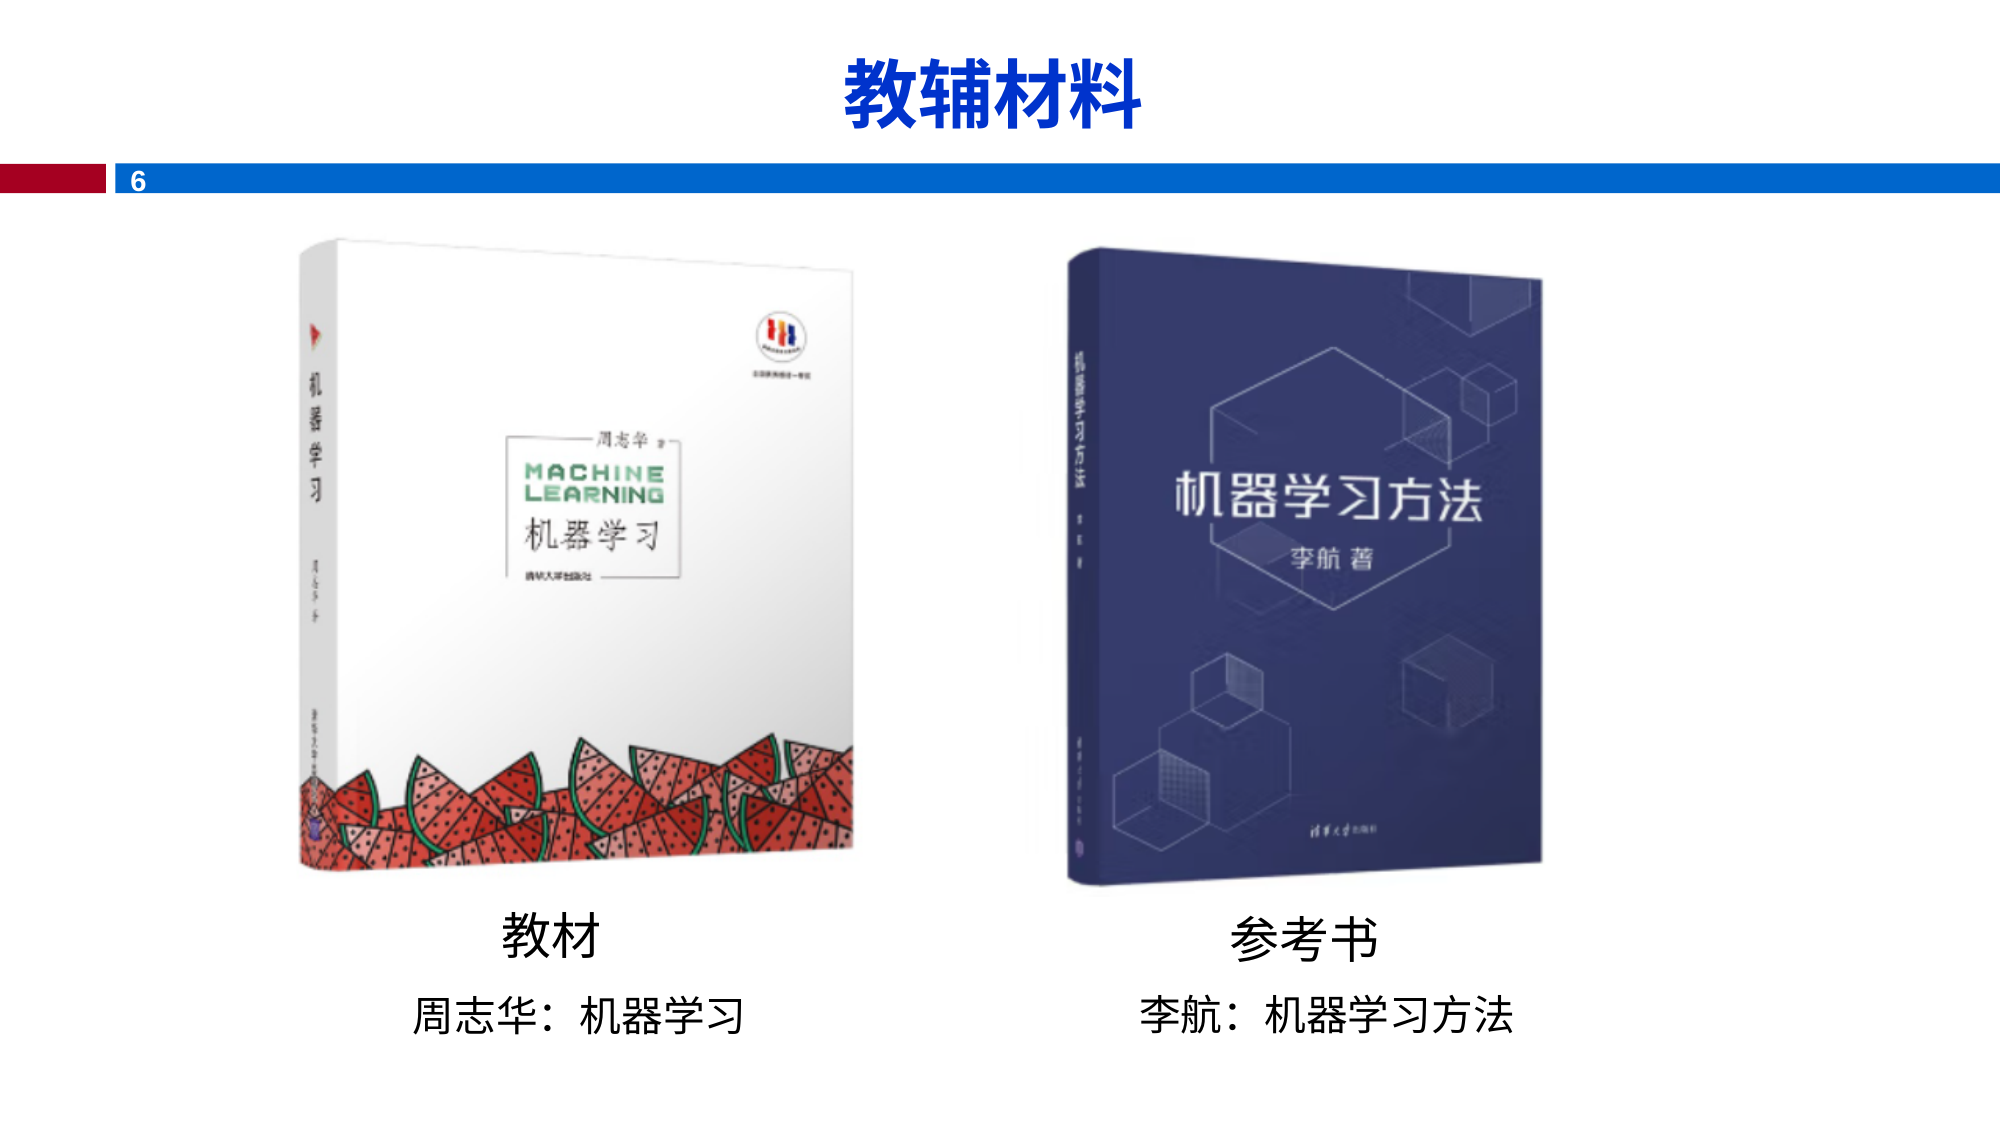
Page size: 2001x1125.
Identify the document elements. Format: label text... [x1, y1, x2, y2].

picture [266, 227, 880, 898]
title 教辅材料 [48, 36, 1939, 148]
text_box 周志华：机器学习 [397, 982, 762, 1047]
picture [999, 229, 1576, 898]
text_box 李航：机器学习方法 [1124, 981, 1530, 1046]
text_box 参考书 [1159, 905, 1449, 976]
text_box 教材 [406, 905, 696, 972]
